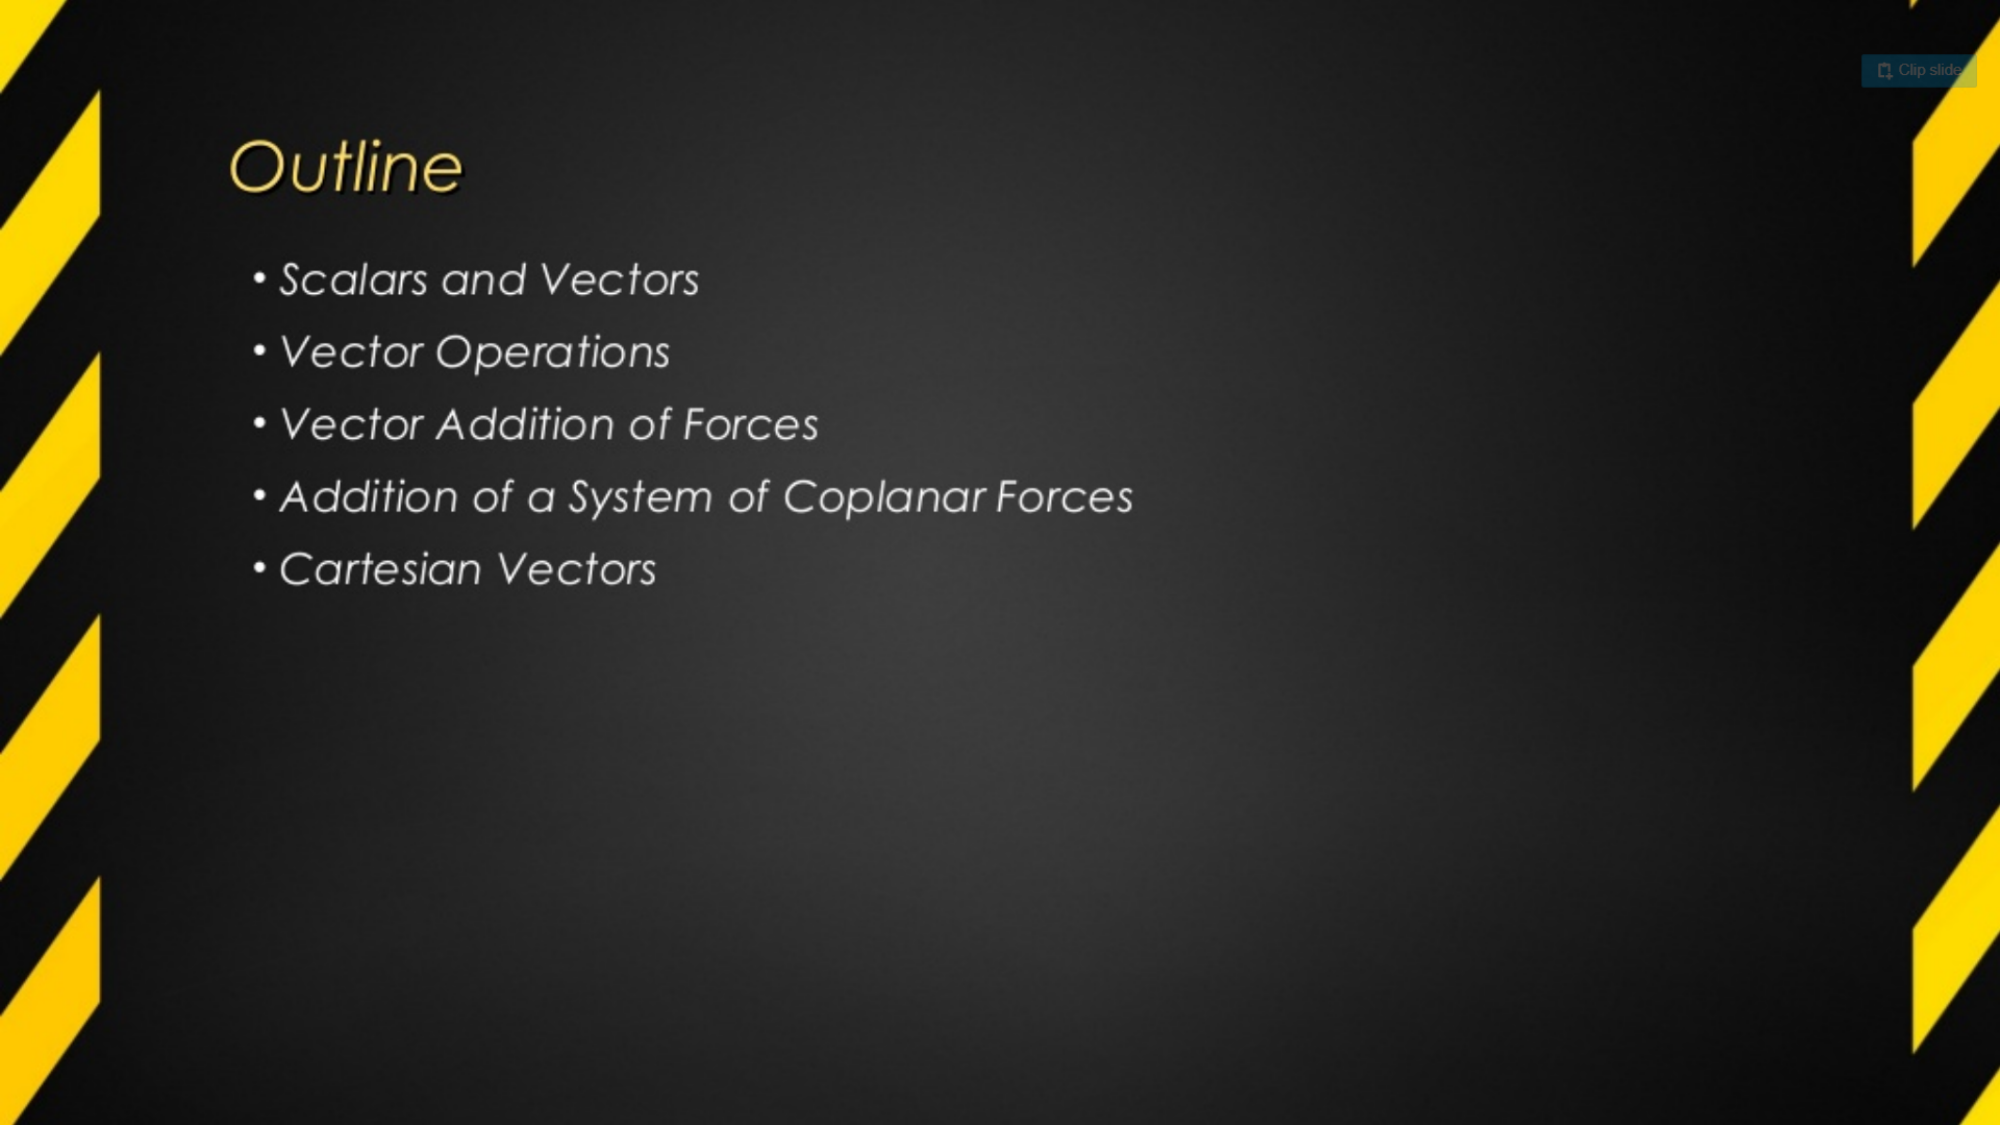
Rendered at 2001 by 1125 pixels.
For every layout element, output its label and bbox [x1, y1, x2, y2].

list [0, 0, 2000, 1125]
